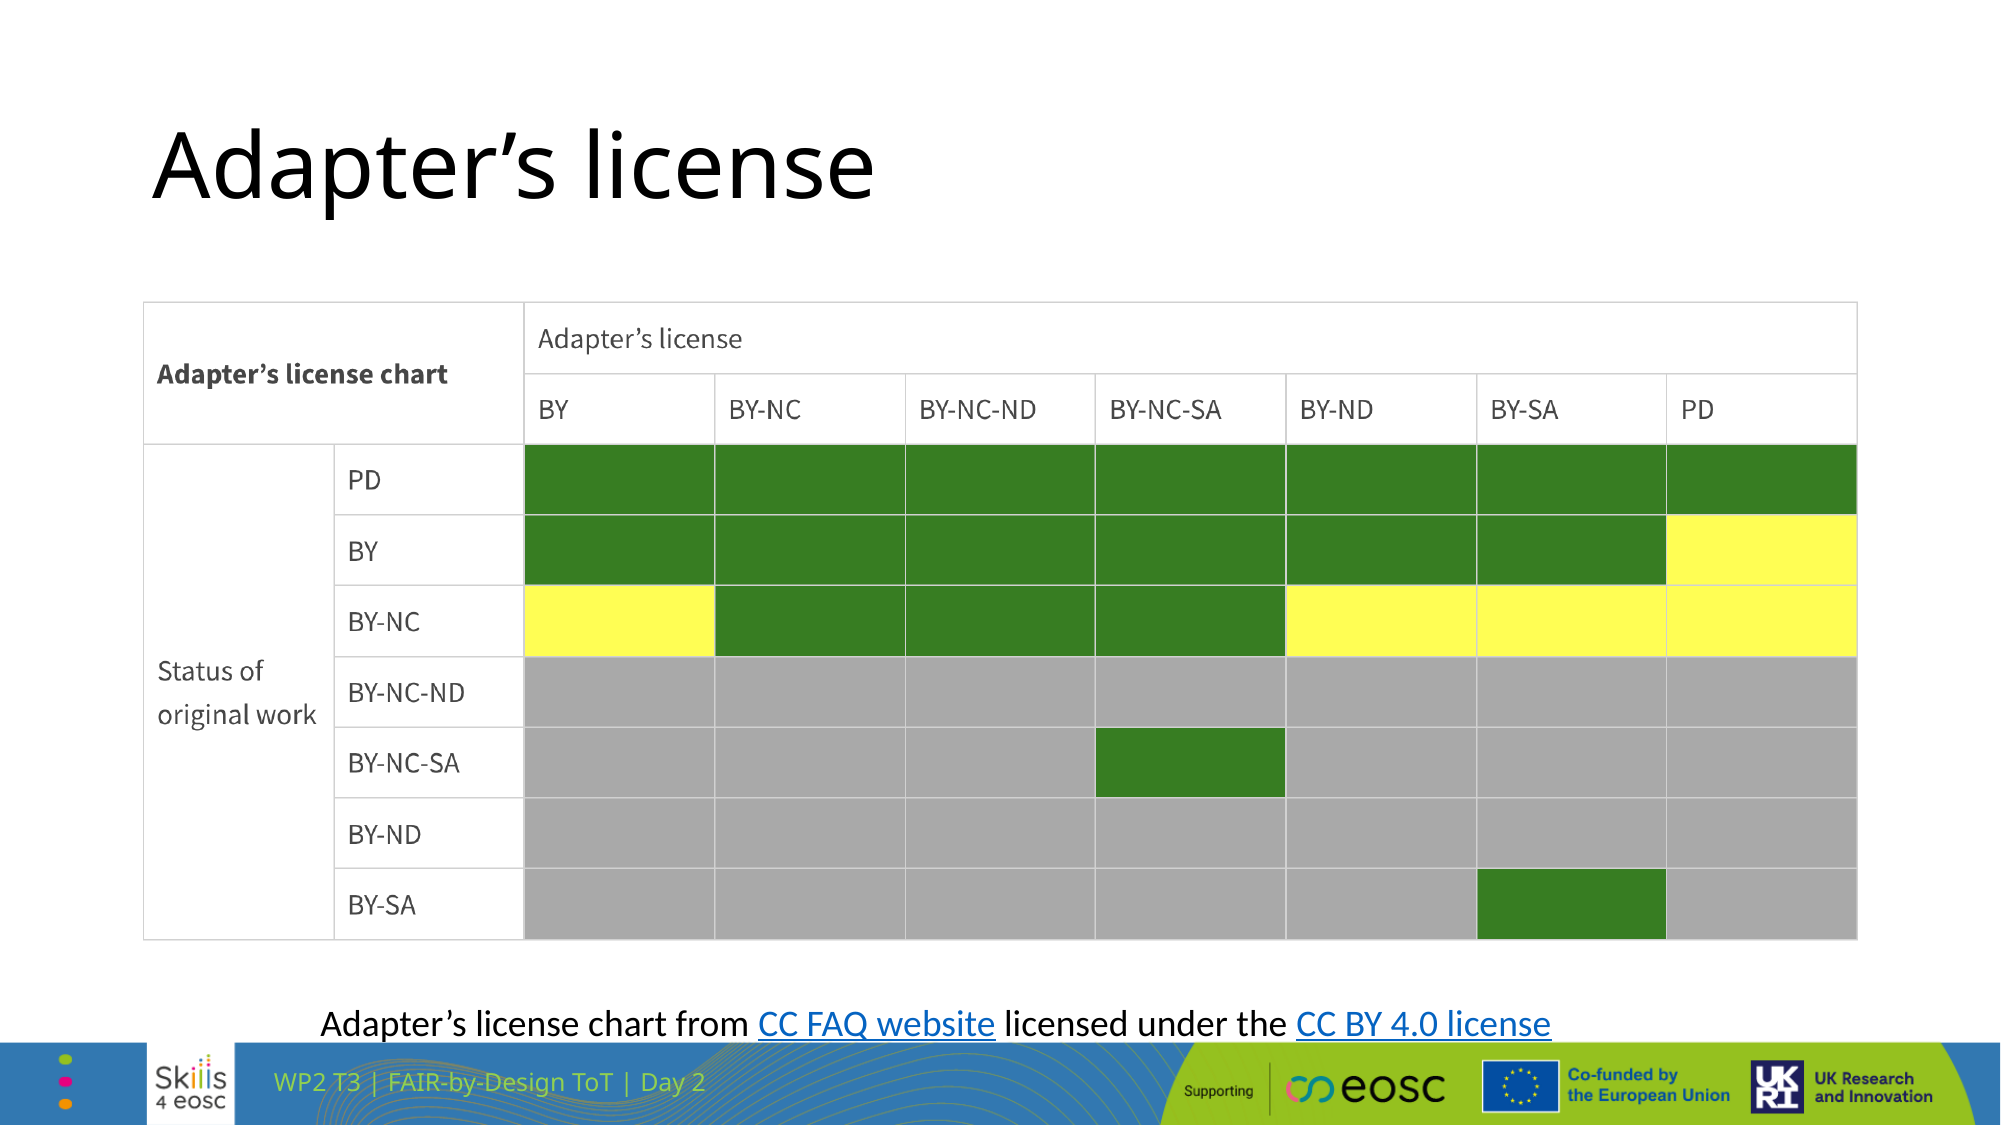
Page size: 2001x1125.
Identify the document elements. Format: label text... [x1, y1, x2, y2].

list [137, 295, 1863, 947]
footer WP2 T3 | FAIR-by-Design ToT | Day 2 [258, 1052, 1140, 1112]
title Adapter’s license [137, 59, 1863, 278]
text_box Adapter’s license chart from CC FAQ website licensed under the CC BY 4.0 license [305, 991, 1788, 1052]
picture [0, 0, 2001, 1125]
